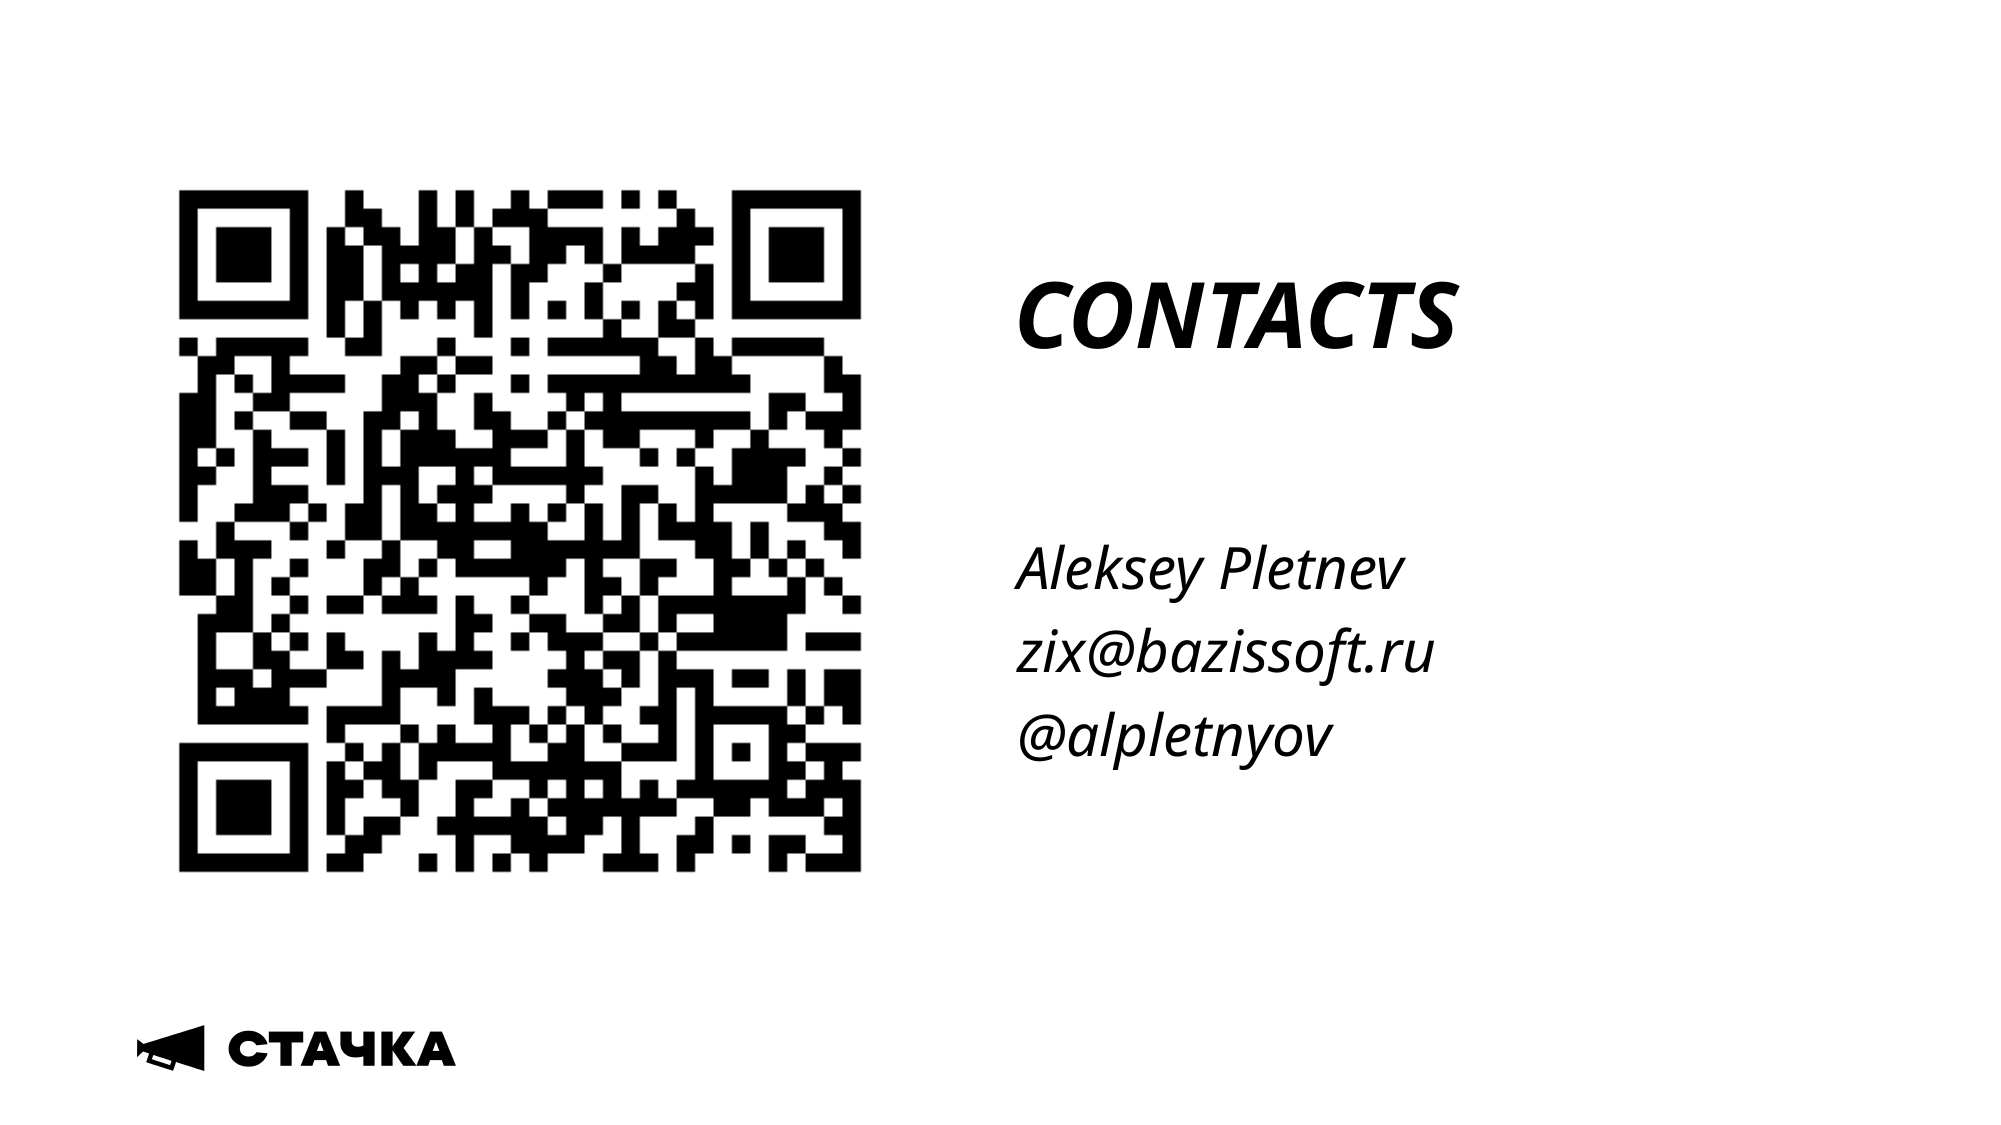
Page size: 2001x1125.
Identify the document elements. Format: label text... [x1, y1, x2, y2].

picture [106, 117, 935, 946]
picture [137, 1022, 456, 1073]
text_box Aleksey Pletnev zix@bazissoft.ru @alpletnyov [1002, 531, 1863, 876]
text_box CONTACTS [999, 261, 1860, 437]
